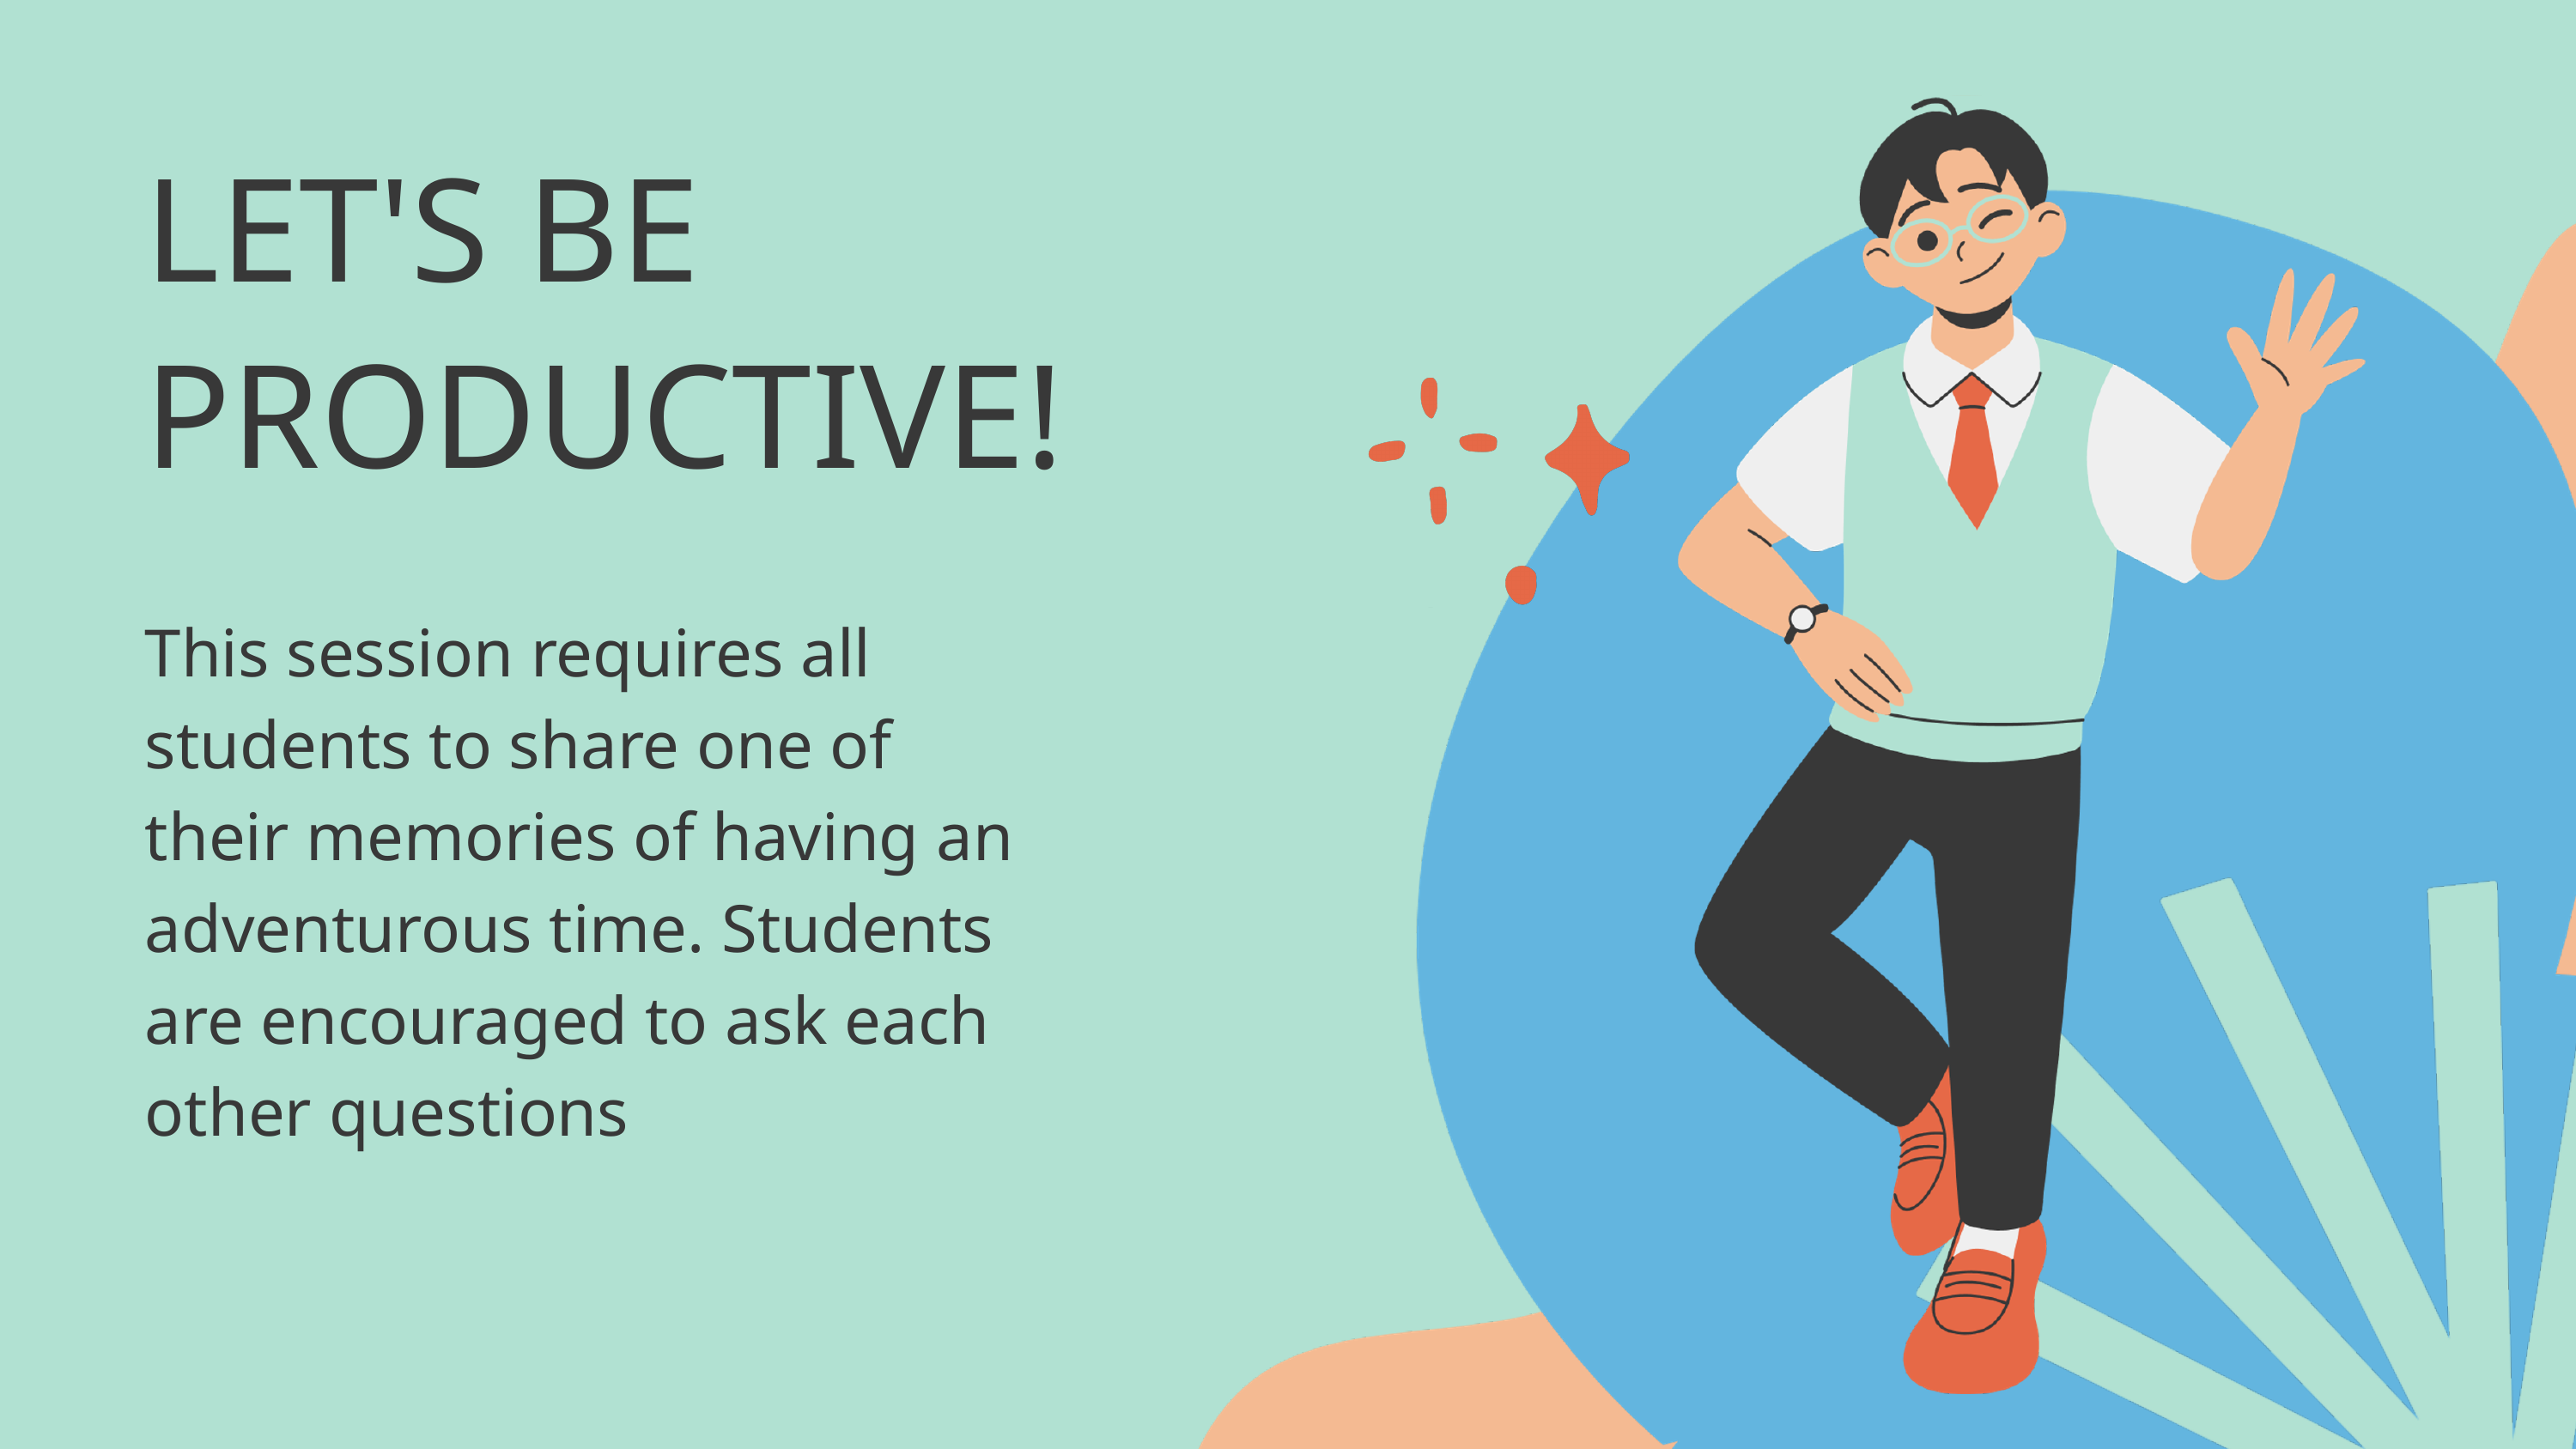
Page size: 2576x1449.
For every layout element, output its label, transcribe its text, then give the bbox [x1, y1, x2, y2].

text_box [1368, 378, 1630, 608]
text_box [1916, 876, 2576, 1449]
text_box LET'S BE PRODUCTIVE! [144, 124, 1265, 497]
text_box This session requires all students to share one of their memories of having an adventurous time. Students are encouraged to ask each other questions [144, 597, 1025, 1149]
text_box [2370, 177, 2576, 876]
text_box [1670, 95, 2370, 1394]
text_box [1399, 177, 1916, 1449]
text_box [1176, 177, 1399, 1449]
